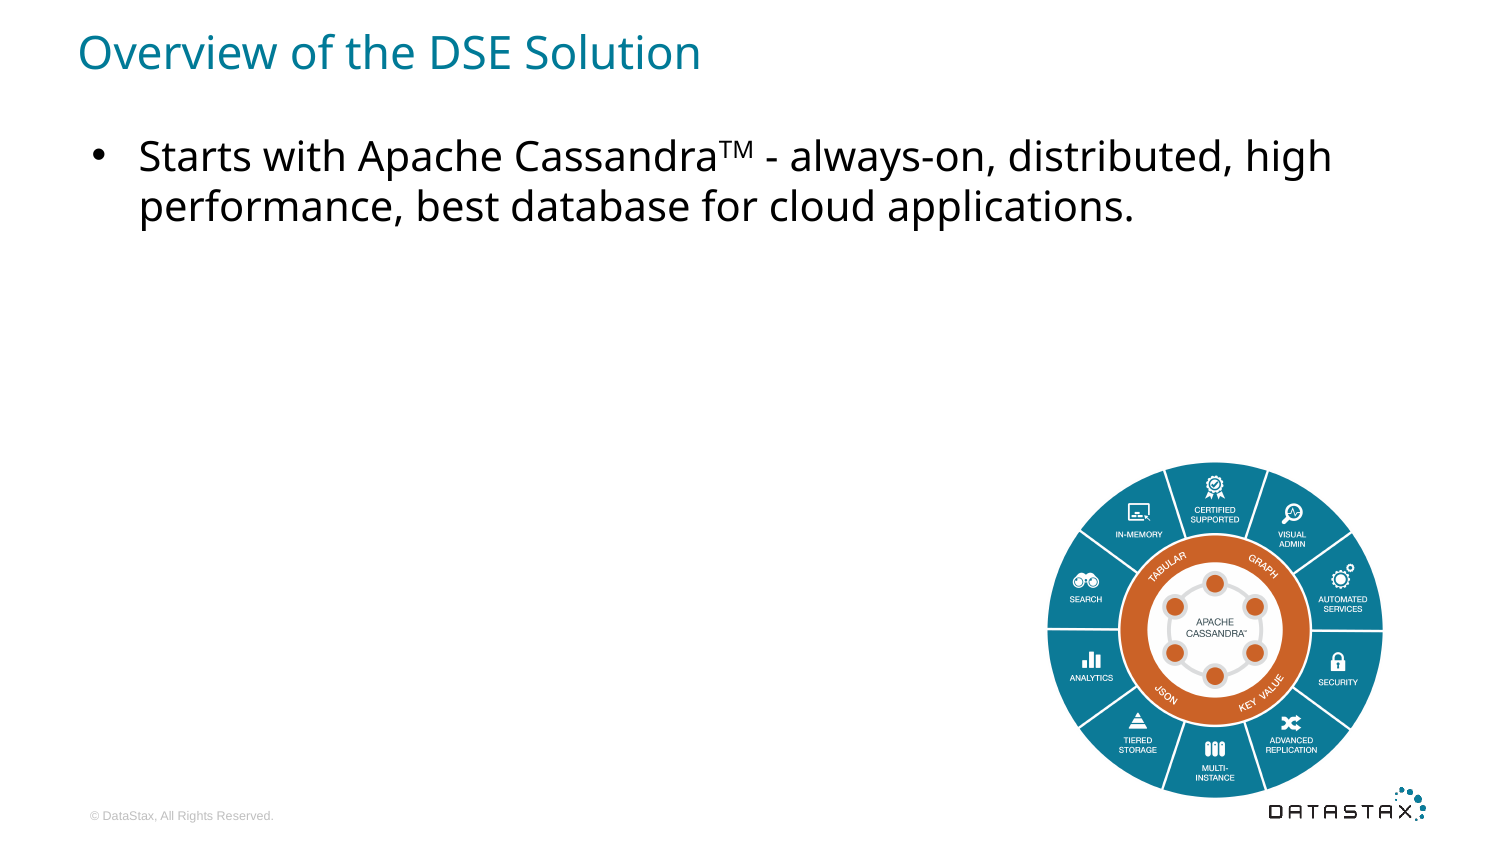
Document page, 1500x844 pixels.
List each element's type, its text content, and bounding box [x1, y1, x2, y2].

text_box Starts with Apache CassandraTM - always-on, distributed, high performance, best database for cloud applications. [76, 122, 1388, 237]
picture [1045, 460, 1426, 821]
text_box © DataStax, All Rights Reserved. [75, 793, 337, 839]
title Overview of the DSE Solution [62, 8, 1300, 94]
